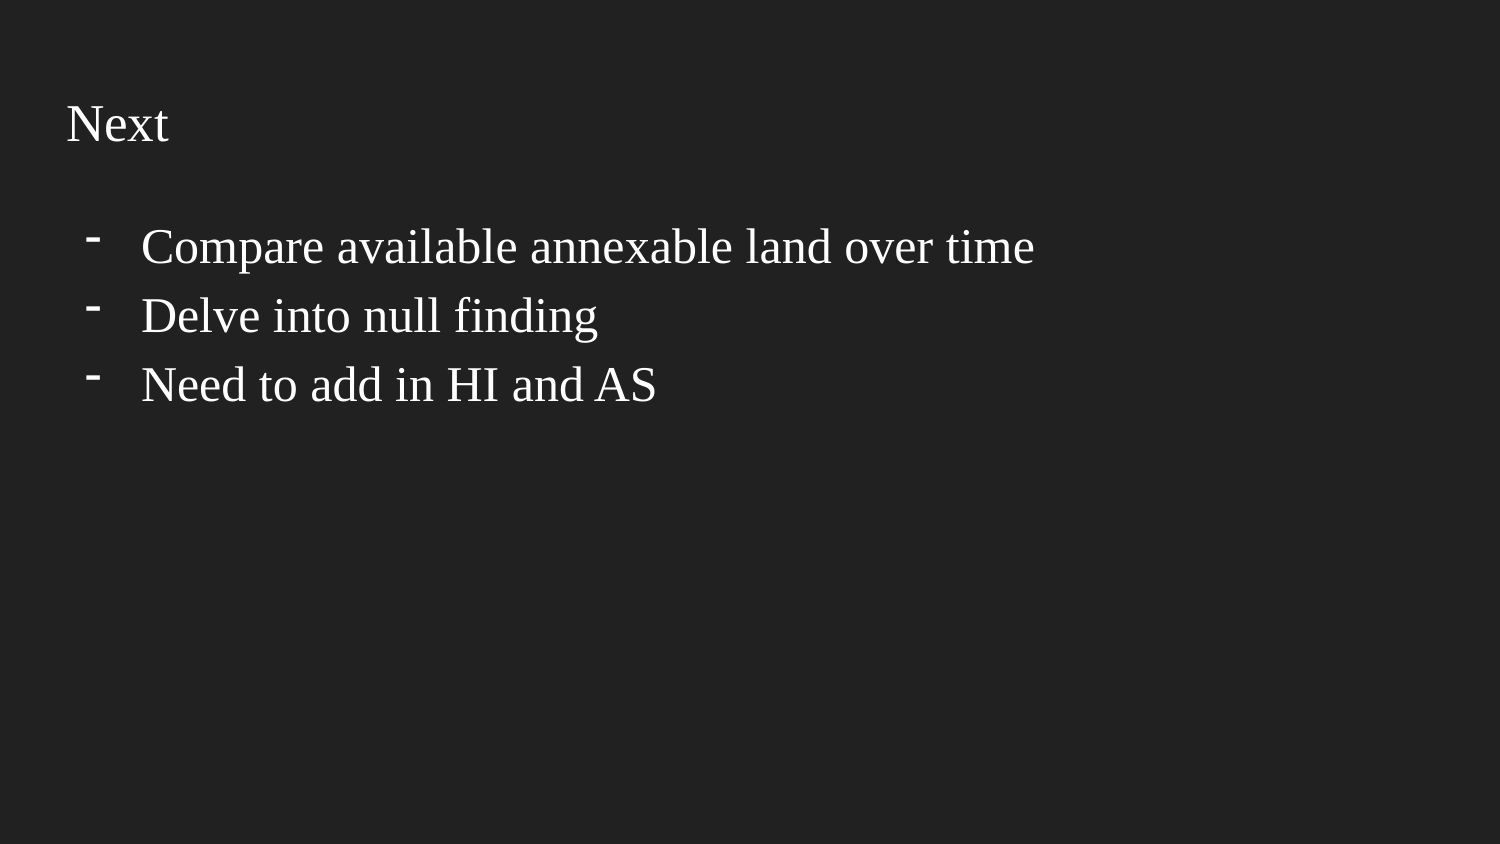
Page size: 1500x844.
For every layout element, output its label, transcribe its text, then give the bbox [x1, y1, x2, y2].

title Next [51, 72, 1449, 167]
list Compare available annexable land over time Delve into null finding Need to add in HI and AS [51, 189, 1449, 750]
